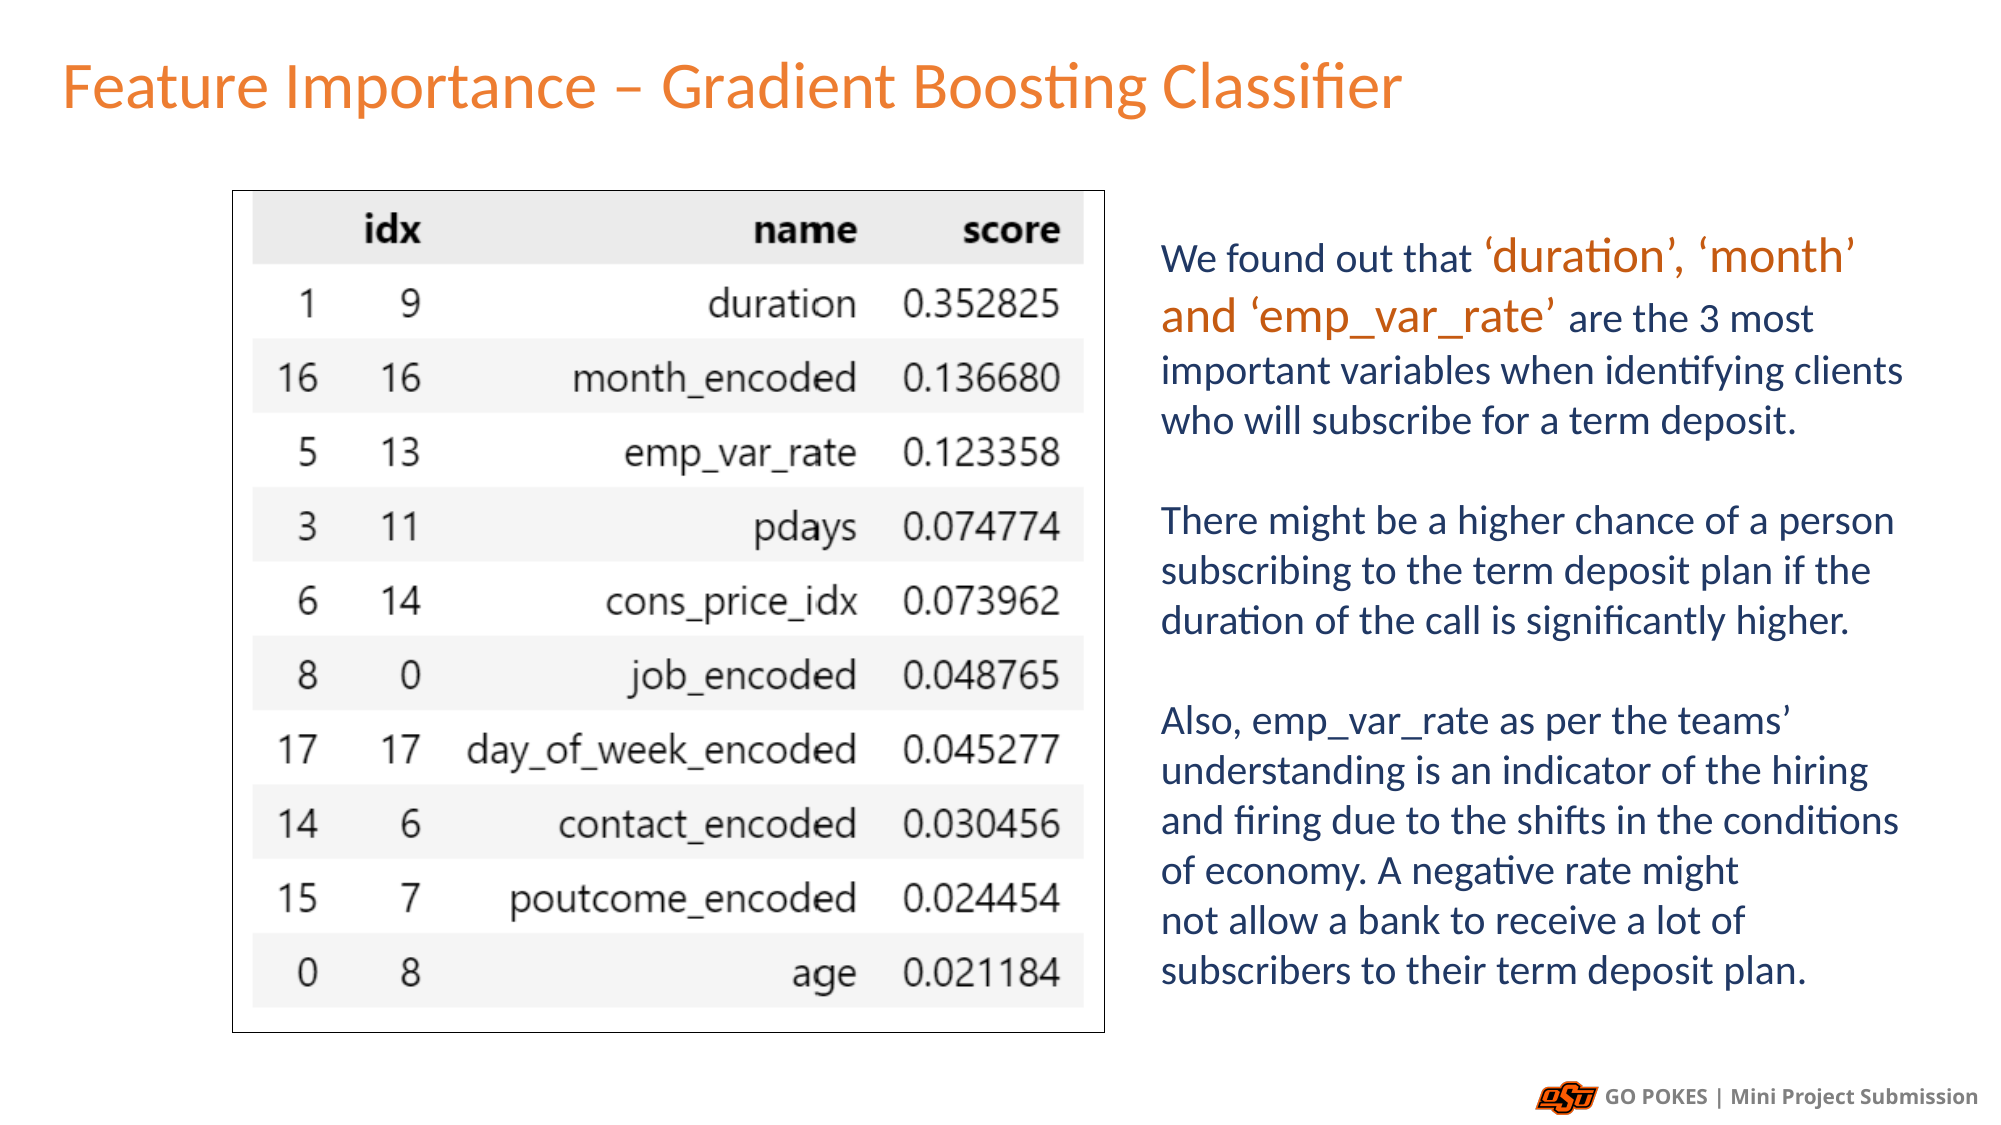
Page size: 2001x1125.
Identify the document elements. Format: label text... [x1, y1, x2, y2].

text_box Feature Importance – Gradient Boosting Classifier [47, 34, 1831, 130]
picture [232, 190, 1105, 1033]
picture [1535, 1081, 1599, 1115]
text_box We found out that ‘duration’, ‘month’ and ‘emp_var_rate’ are the 3 most important variables when identifying clients who will subscribe for a term deposit. There might be a higher chance of a person subscribing to the term deposit plan if the duration of the call is significantly higher. Also, emp_var_rate as per the teams’ understanding is an indicator of the hiring and firing due to the shifts in the conditions of economy. A negative rate might not allow a bank to receive a lot of subscribers to their term deposit plan. [1145, 215, 1925, 1001]
text_box GO POKES | Mini Project Submission [1324, 1065, 2000, 1125]
